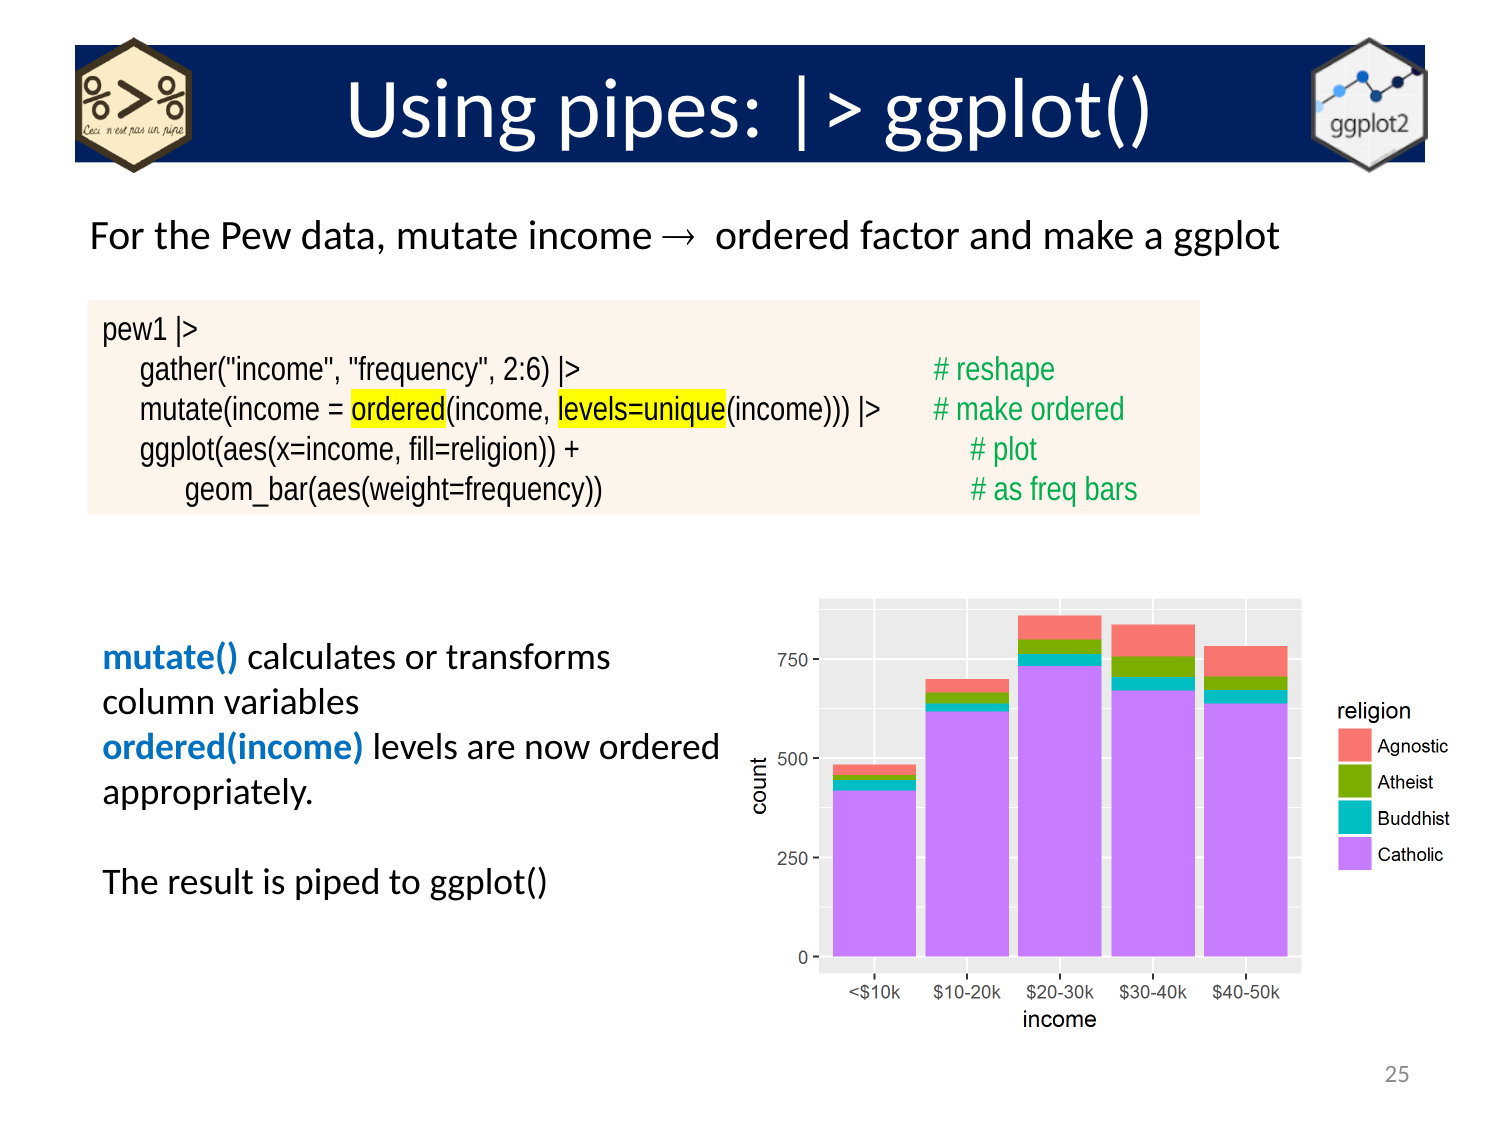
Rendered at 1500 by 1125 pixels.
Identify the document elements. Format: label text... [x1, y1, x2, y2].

picture [1311, 37, 1429, 173]
text_box For the Pew data, mutate income  ordered factor and make a ggplot [74, 200, 1425, 265]
title Using pipes: |> ggplot() [197, 45, 1306, 163]
slide_number 25 [1074, 1047, 1425, 1103]
picture [737, 587, 1473, 1038]
text_box mutate() calculates or transforms column variables ordered(income) levels are now ordered appropriately. The result is piped to ggplot() [87, 624, 732, 910]
text_box pew1 |> gather("income", "frequency", 2:6) |> # reshape mutate(income = ordered(income, levels=unique(income))) |> # make ordered ggplot(aes(x=income, fill=religion)) + # plot geom_bar(aes(weight=frequency)) # as freq bars [87, 299, 1200, 515]
picture [74, 37, 193, 173]
